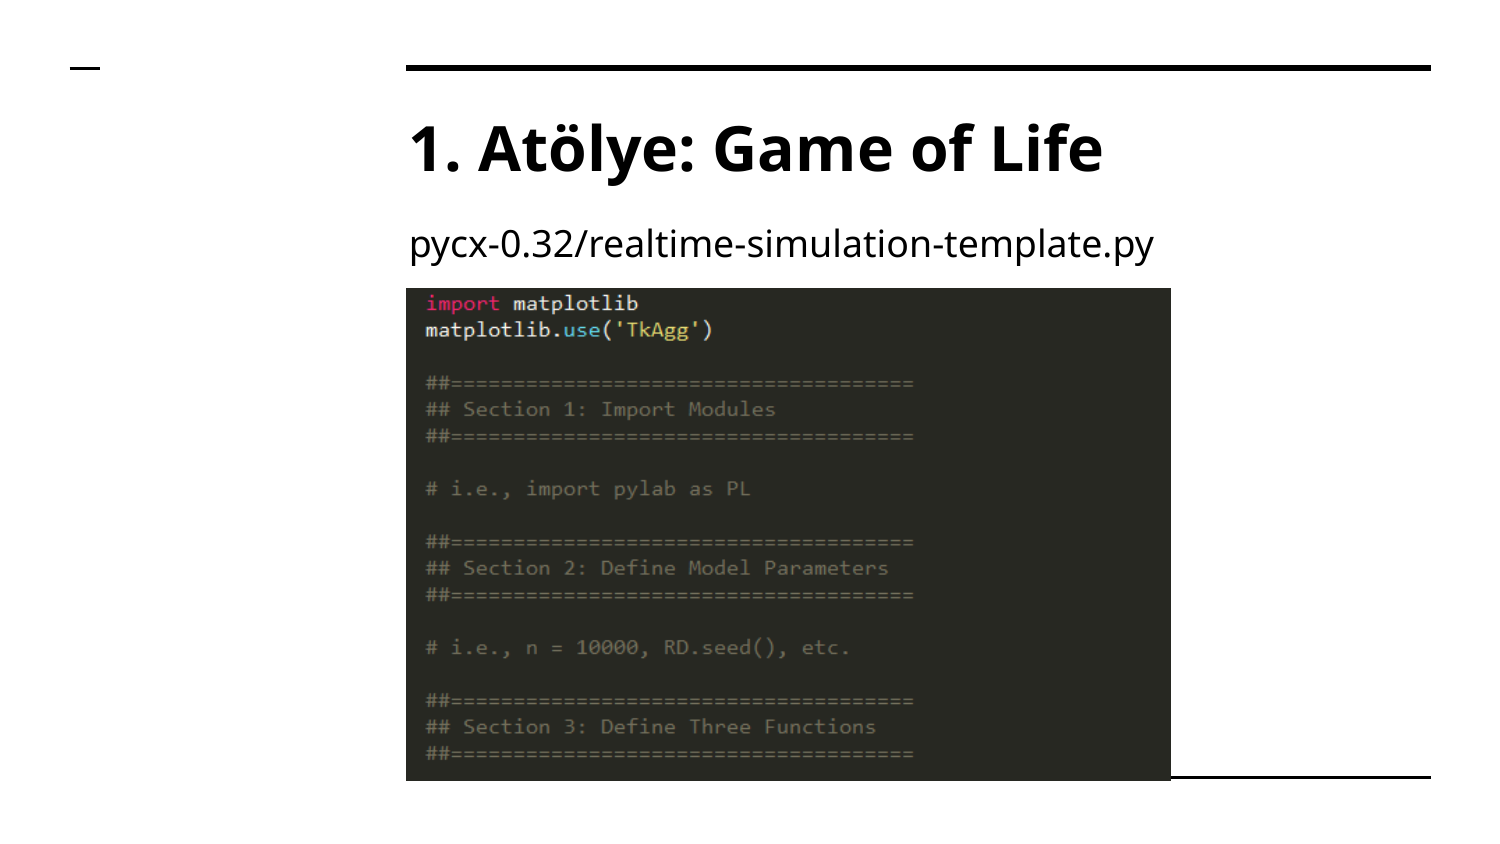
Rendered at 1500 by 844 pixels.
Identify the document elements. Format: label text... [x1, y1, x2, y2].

title 1. Atölye: Game of Life [393, 94, 1431, 198]
picture [405, 287, 1171, 781]
list pycx-0.32/realtime-simulation-template.py [393, 198, 1431, 692]
